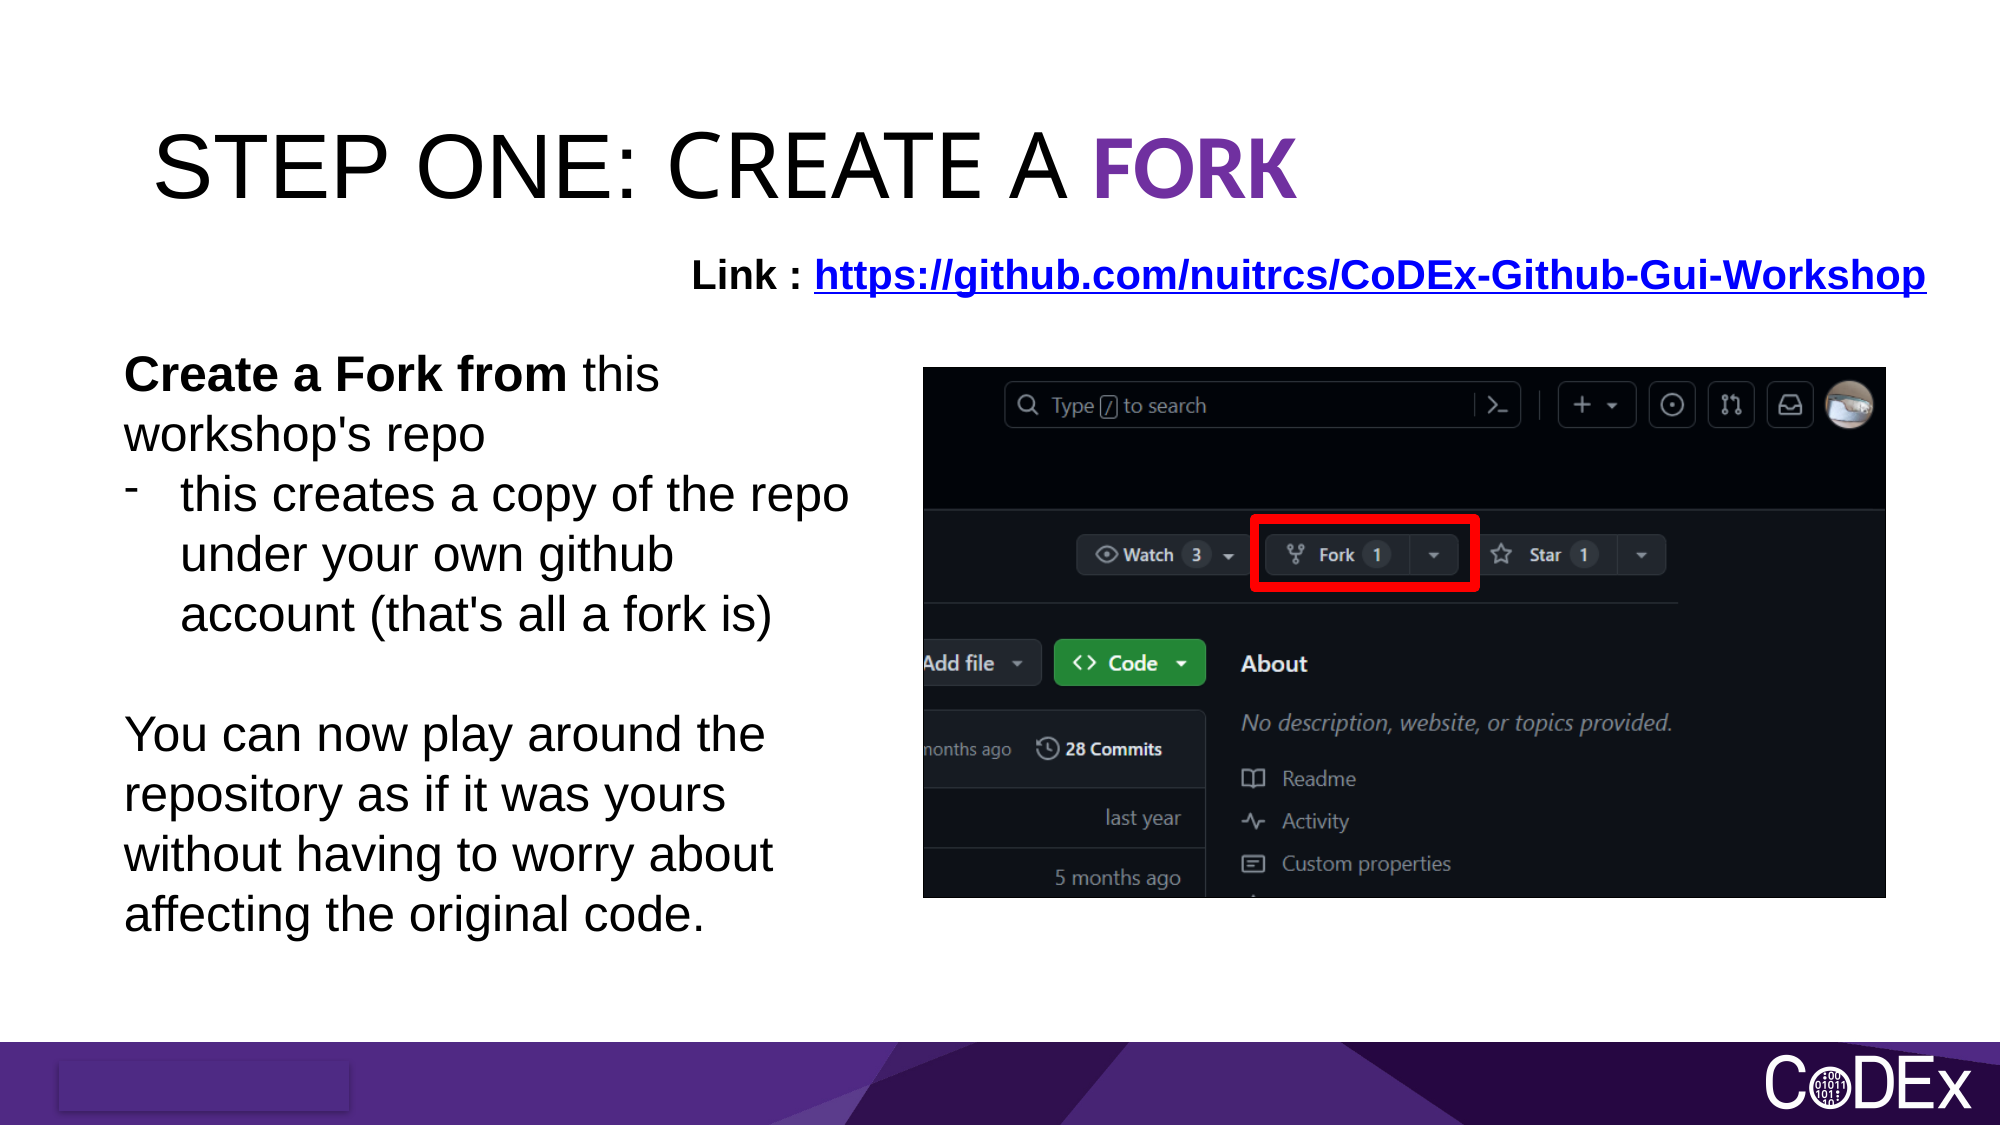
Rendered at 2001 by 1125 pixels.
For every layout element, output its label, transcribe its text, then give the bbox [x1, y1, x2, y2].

picture [0, 0, 2000, 1125]
text_box Create a Fork from this workshop's repo this creates a copy of the repo under your own github account (that's all a fork is) You can now play around the repository as if it was yours without having to worry about affecting the original code. [108, 334, 876, 950]
title STEP ONE: CREATE A FORK [137, 59, 1863, 278]
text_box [922, 366, 1886, 899]
text_box Link : https://github.com/nuitrcs/CoDEx-Github-Gui-Workshop [659, 239, 1971, 305]
